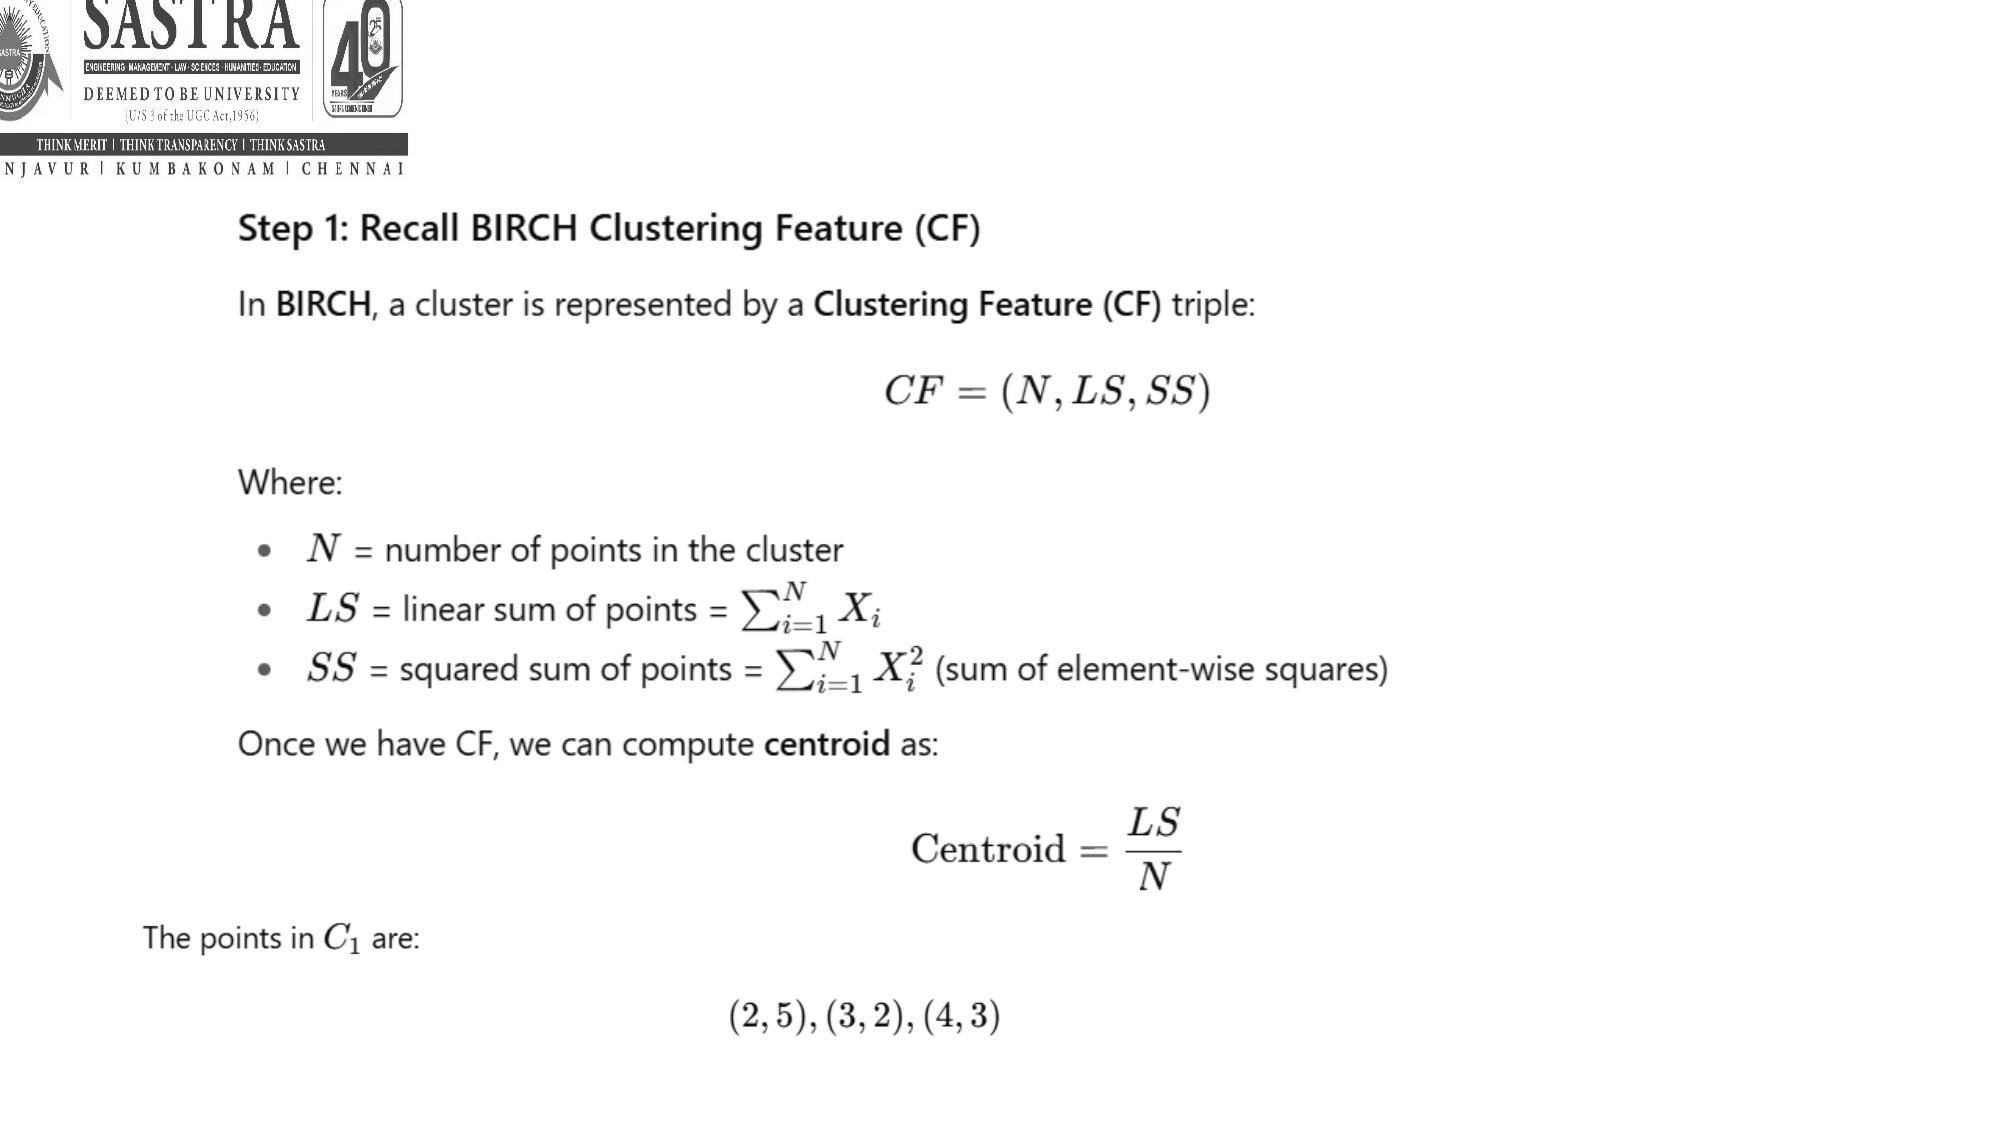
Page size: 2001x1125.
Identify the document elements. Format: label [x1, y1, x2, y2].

picture [48, 194, 1848, 1056]
picture [0, 0, 416, 185]
